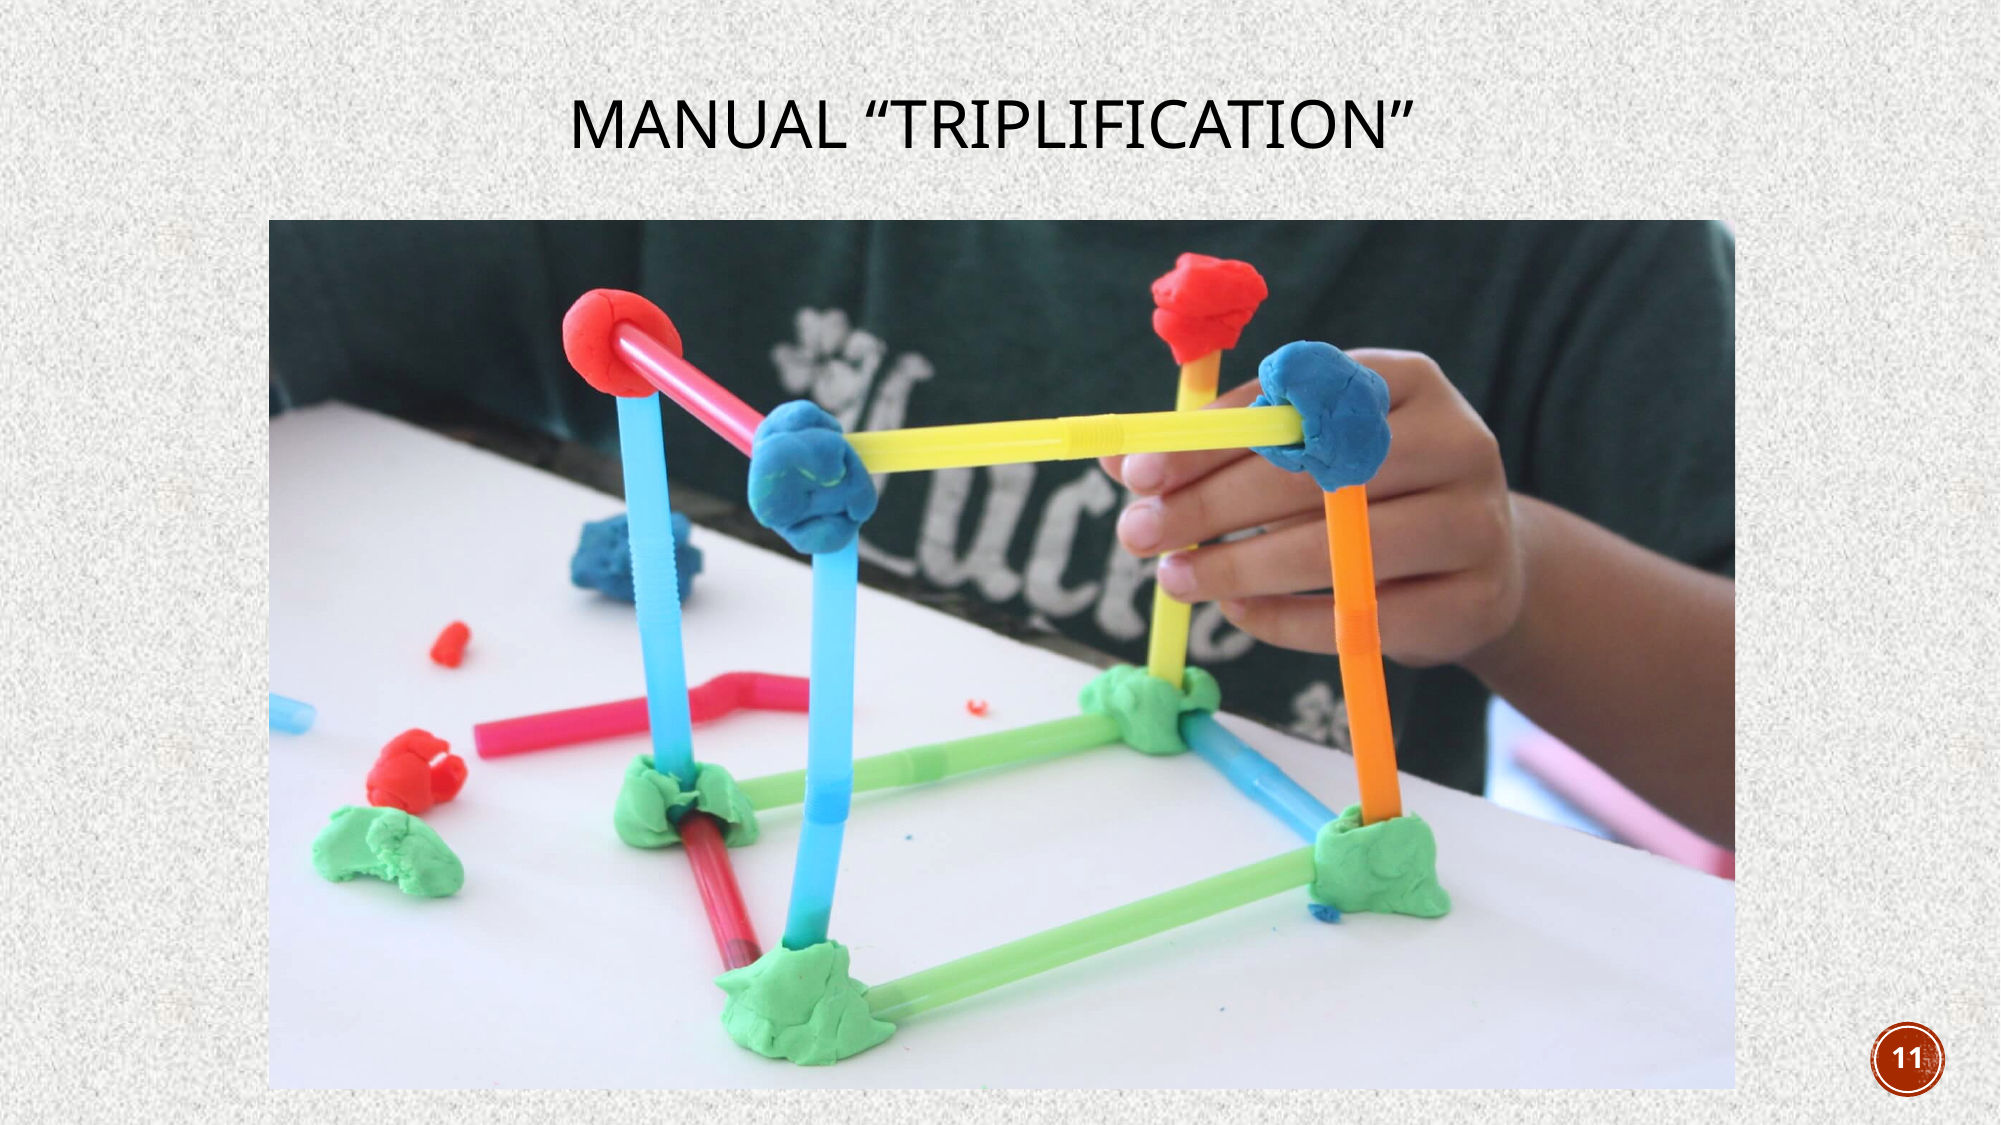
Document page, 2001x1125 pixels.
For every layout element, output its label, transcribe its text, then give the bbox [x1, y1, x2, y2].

slide_number 11 [1855, 1028, 1961, 1089]
picture [0, 0, 2001, 1125]
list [269, 224, 1732, 1085]
title MANUAL “triplification” [175, 48, 1826, 206]
